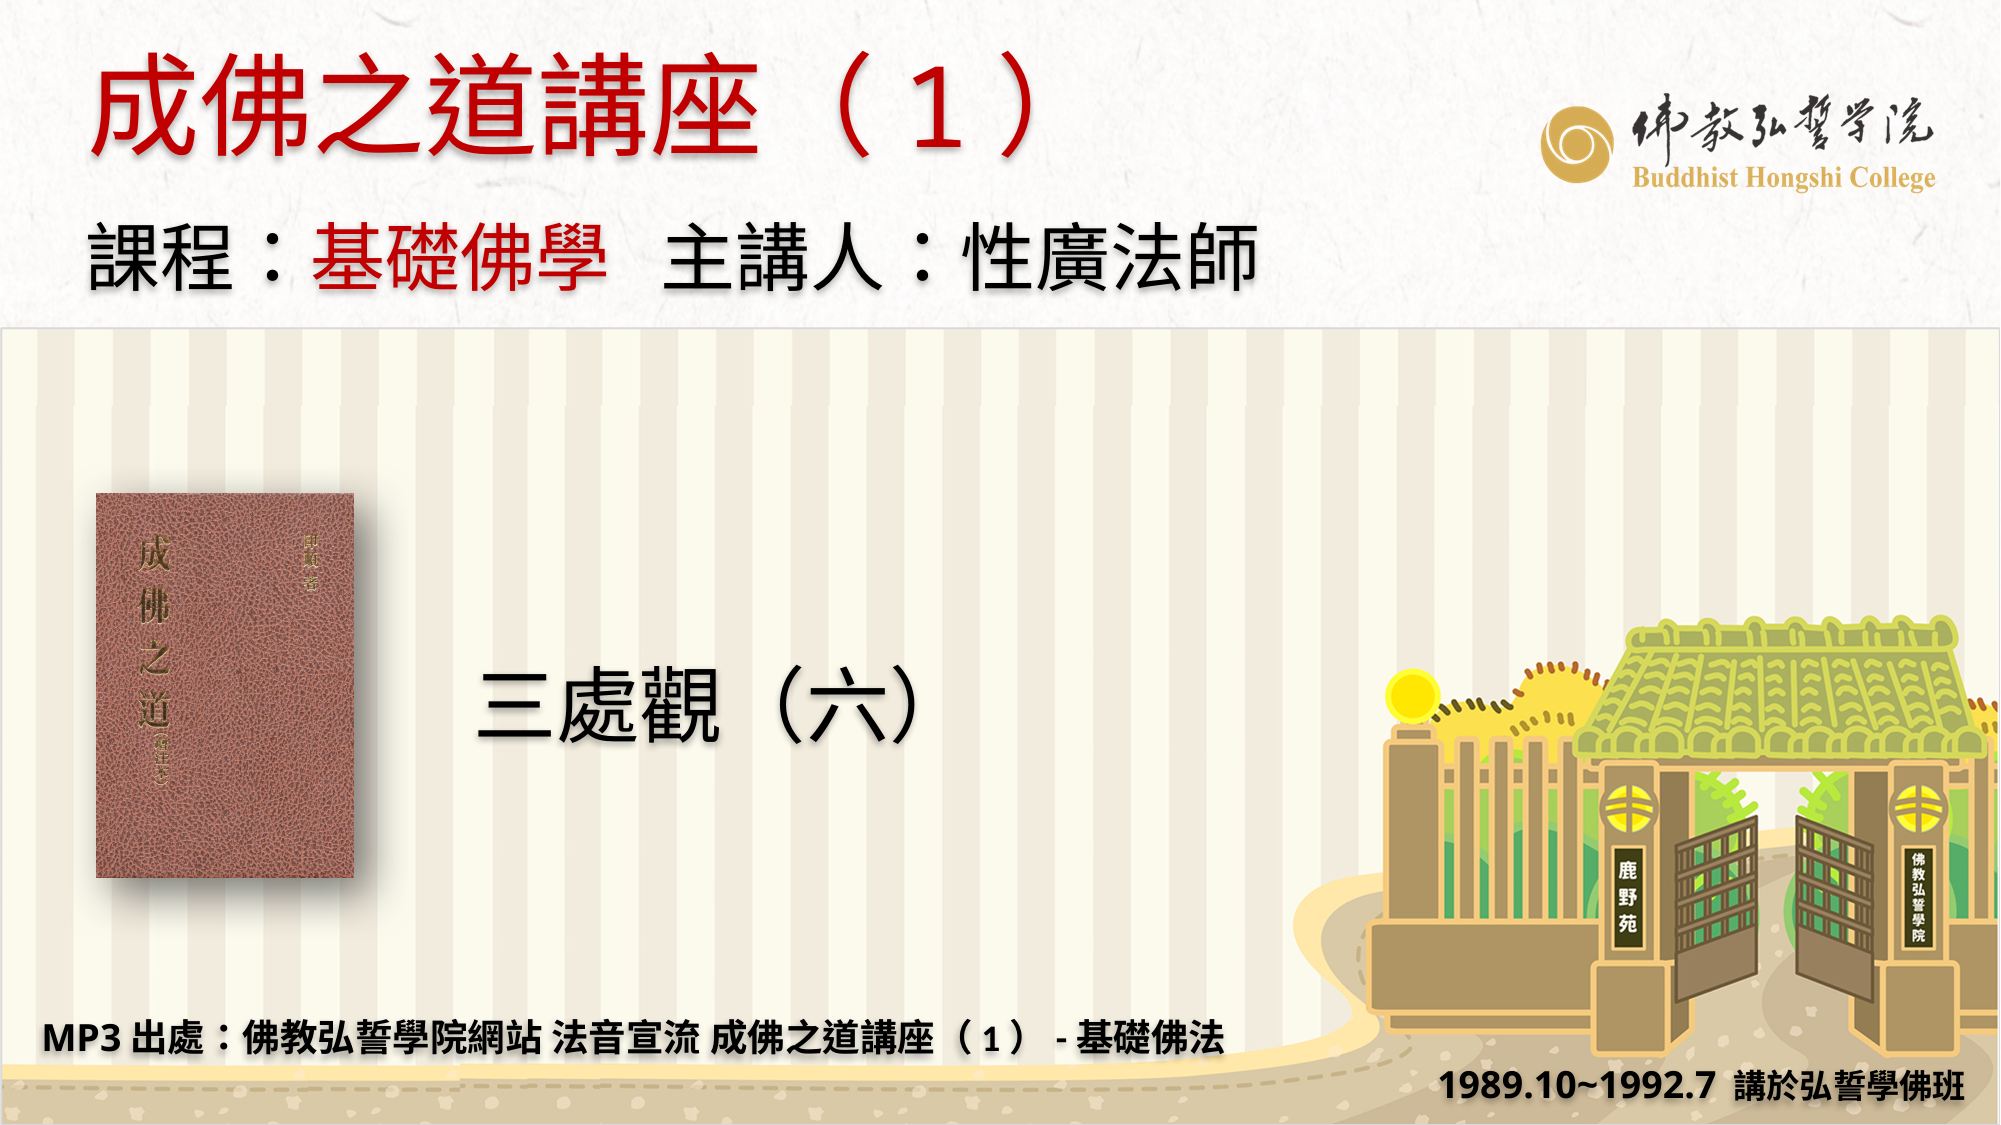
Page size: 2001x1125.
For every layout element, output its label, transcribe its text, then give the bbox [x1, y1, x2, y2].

title 成佛之道講座（1） [72, 0, 1539, 223]
text_box 三處觀（六） [433, 504, 1805, 959]
text_box 課程：基礎佛學 主講人：性廣法師 [71, 184, 1355, 326]
text_box 1989.10~1992.7 講於弘誓學佛班 [1390, 1053, 1982, 1125]
text_box MP3出處：佛教弘誓學院網站 法音宣流 成佛之道講座（1）-基礎佛法 [26, 1006, 1326, 1078]
picture [0, 0, 2001, 1125]
